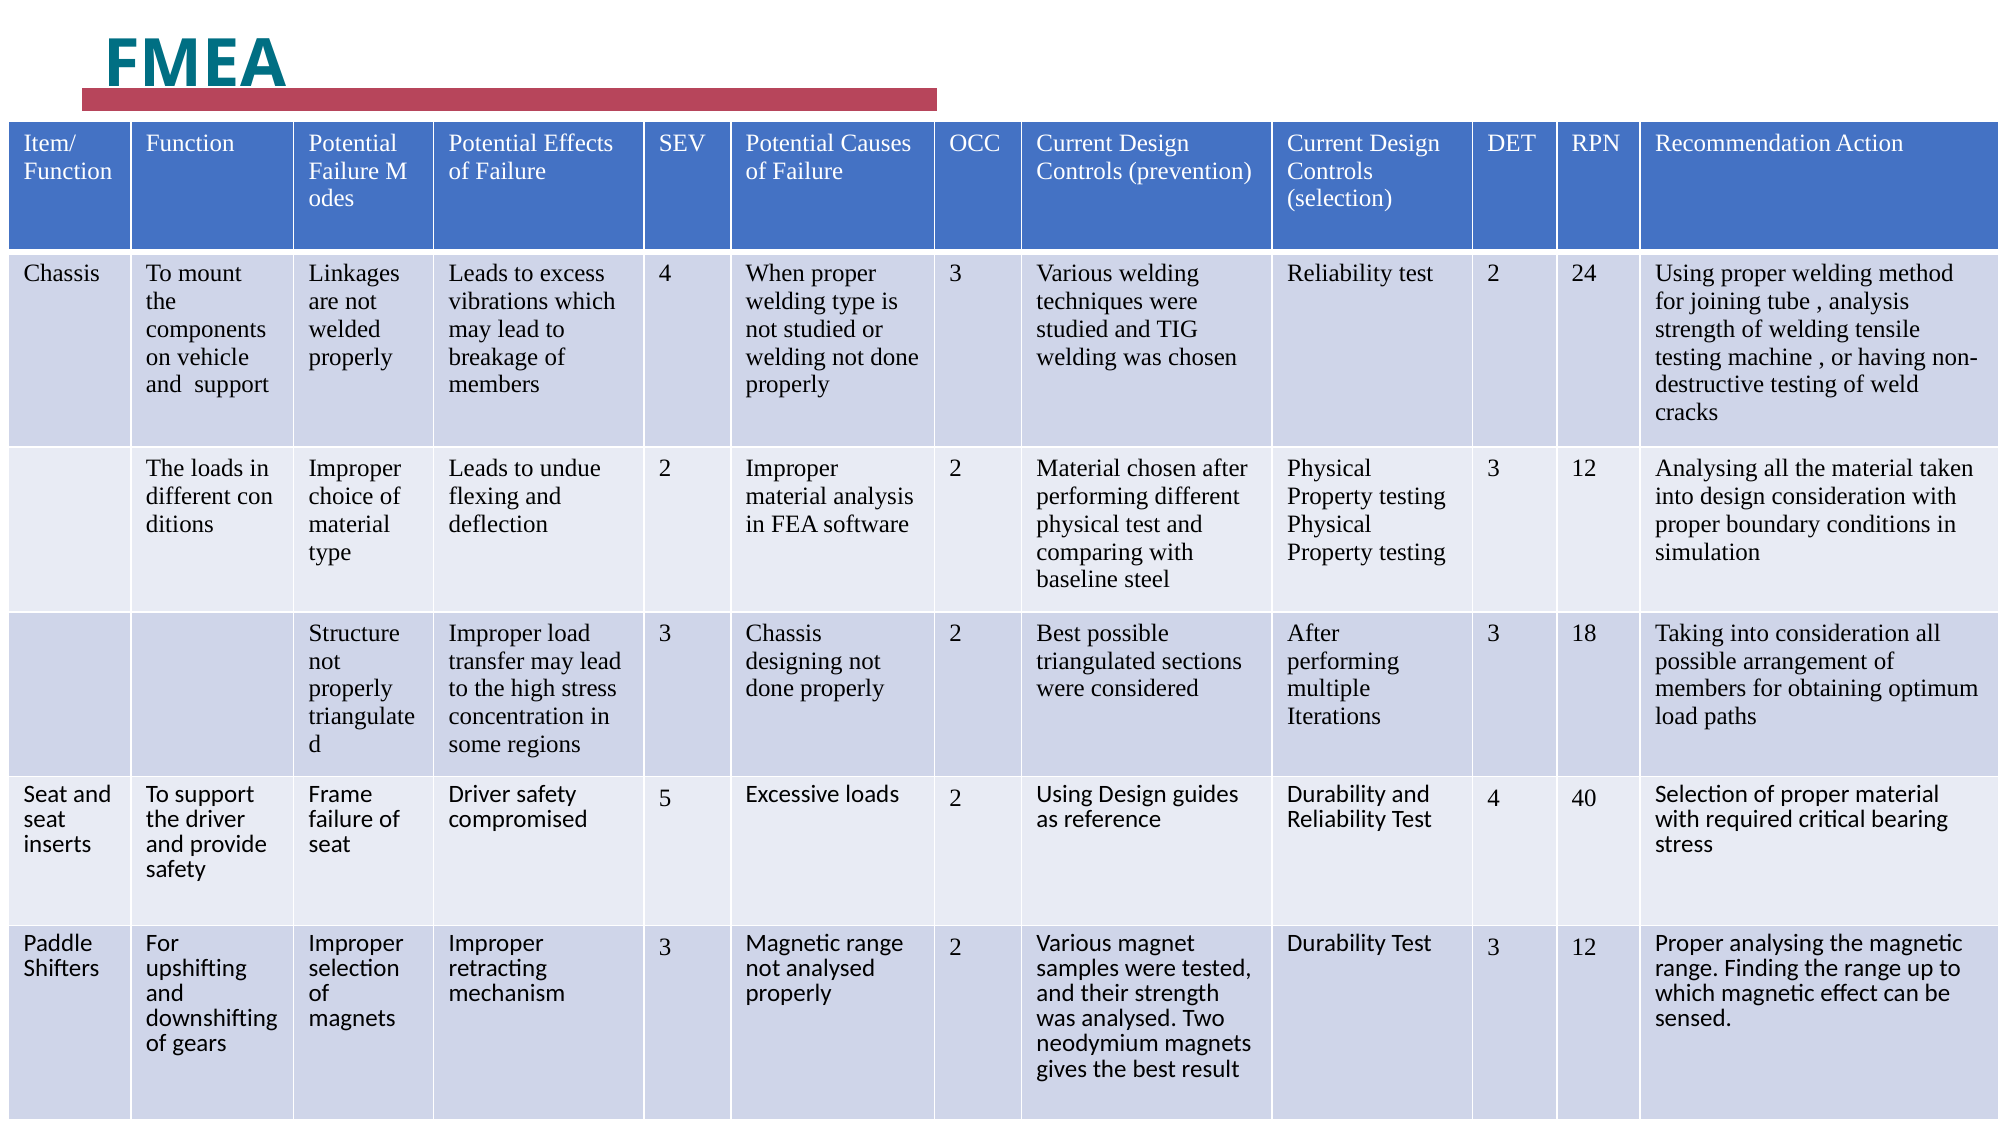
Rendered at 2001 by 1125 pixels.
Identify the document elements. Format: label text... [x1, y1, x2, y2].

table_header Current Design Controls (selection) [1273, 122, 1472, 249]
table_cell Using proper welding method for joining tube , analysis strength of welding tensile testing machine , or having non-destructive testing of weld cracks [1641, 255, 1998, 446]
table_cell Taking into consideration all possible arrangement of members for obtaining optimum load paths [1641, 613, 1998, 776]
table_cell 3 [645, 613, 730, 776]
table_cell 12 [1558, 926, 1639, 1119]
table_cell Physical Property testing Physical Property testing [1273, 448, 1472, 611]
table_cell Improper material analysis in FEA software [732, 448, 934, 611]
table_cell When proper welding type is not studied or welding not done properly [732, 255, 934, 446]
table_cell 3 [1473, 926, 1556, 1119]
table_cell Driver safety compromised [434, 777, 643, 925]
table_cell Reliability test [1273, 255, 1472, 446]
table_cell [132, 613, 293, 776]
table_header Potential Effects of Failure [434, 122, 643, 249]
table_cell Proper analysing the magnetic range. Finding the range up to which magnetic effect can be sensed. [1641, 926, 1998, 1119]
table_cell 12 [1558, 448, 1639, 611]
table_cell Best possible triangulated sections were considered [1022, 613, 1271, 776]
table_cell Selection of proper material with required critical bearing stress [1641, 777, 1998, 925]
table_header Item/Function [9, 122, 130, 249]
table_cell 24 [1558, 255, 1639, 446]
table_cell 2 [935, 777, 1021, 925]
table_cell Paddle Shifters [9, 926, 130, 1119]
table_cell 2 [645, 448, 730, 611]
table_cell Linkages are not welded properly [294, 255, 433, 446]
table_cell For upshifting and downshifting of gears [132, 926, 293, 1119]
table_cell Improper selection of magnets [294, 926, 433, 1119]
table_cell Various welding techniques were studied and TIG welding was chosen [1022, 255, 1271, 446]
table_cell Durability and Reliability Test [1273, 777, 1472, 925]
picture [82, 88, 937, 111]
text_box FMEA [65, 11, 325, 107]
table_cell 3 [1473, 613, 1556, 776]
table_cell Leads to undue flexing and deflection [434, 448, 643, 611]
table_cell 18 [1558, 613, 1639, 776]
table_cell Using Design guides as reference [1022, 777, 1271, 925]
table_cell [9, 613, 130, 776]
table_cell 3 [935, 255, 1021, 446]
table_header SEV [645, 122, 730, 249]
table_header Recommendation Action [1641, 122, 1998, 249]
table_cell Leads to excess vibrations which may lead to breakage of members [434, 255, 643, 446]
table_cell Chassis [9, 255, 130, 446]
table_cell Chassis designing not done properly [732, 613, 934, 776]
table_cell After performing multiple Iterations [1273, 613, 1472, 776]
table_cell 4 [645, 255, 730, 446]
table_cell 2 [935, 926, 1021, 1119]
table_cell 4 [1473, 777, 1556, 925]
table_header RPN [1558, 122, 1639, 249]
table_cell [9, 448, 130, 611]
table_cell Various magnet samples were tested, and their strength was analysed. Two neodymium magnets gives the best result [1022, 926, 1271, 1119]
table_cell Analysing all the material taken into design consideration with proper boundary conditions in simulation [1641, 448, 1998, 611]
table_header Potential Causes of Failure [732, 122, 934, 249]
table_cell Improper choice of material type [294, 448, 433, 611]
table_cell 2 [935, 613, 1021, 776]
table_cell 3 [645, 926, 730, 1119]
table_header Function [132, 122, 293, 249]
table_cell 2 [935, 448, 1021, 611]
table_cell Magnetic range not analysed properly [732, 926, 934, 1119]
table_cell Durability Test [1273, 926, 1472, 1119]
table_header OCC [935, 122, 1021, 249]
table_cell To mount the components on vehicle and support [132, 255, 293, 446]
table_cell Improper load transfer may lead to the high stress concentration in some regions [434, 613, 643, 776]
table_cell Excessive loads [732, 777, 934, 925]
table_cell 40 [1558, 777, 1639, 925]
table_header DET [1473, 122, 1556, 249]
table_cell Material chosen after performing different physical test and comparing with baseline steel [1022, 448, 1271, 611]
table_header Potential Failure Modes [294, 122, 433, 249]
table_cell Seat and seat inserts [9, 777, 130, 925]
table_cell 3 [1473, 448, 1556, 611]
table_cell Improper retracting mechanism [434, 926, 643, 1119]
table_cell 5 [645, 777, 730, 925]
table_cell 2 [1473, 255, 1556, 446]
table_cell Frame failure of seat [294, 777, 433, 925]
table_header Current Design Controls (prevention) [1022, 122, 1271, 249]
table_cell To support the driver and provide safety [132, 777, 293, 925]
table_cell Structure not properly triangulated [294, 613, 433, 776]
table_cell The loads in different conditions [132, 448, 293, 611]
